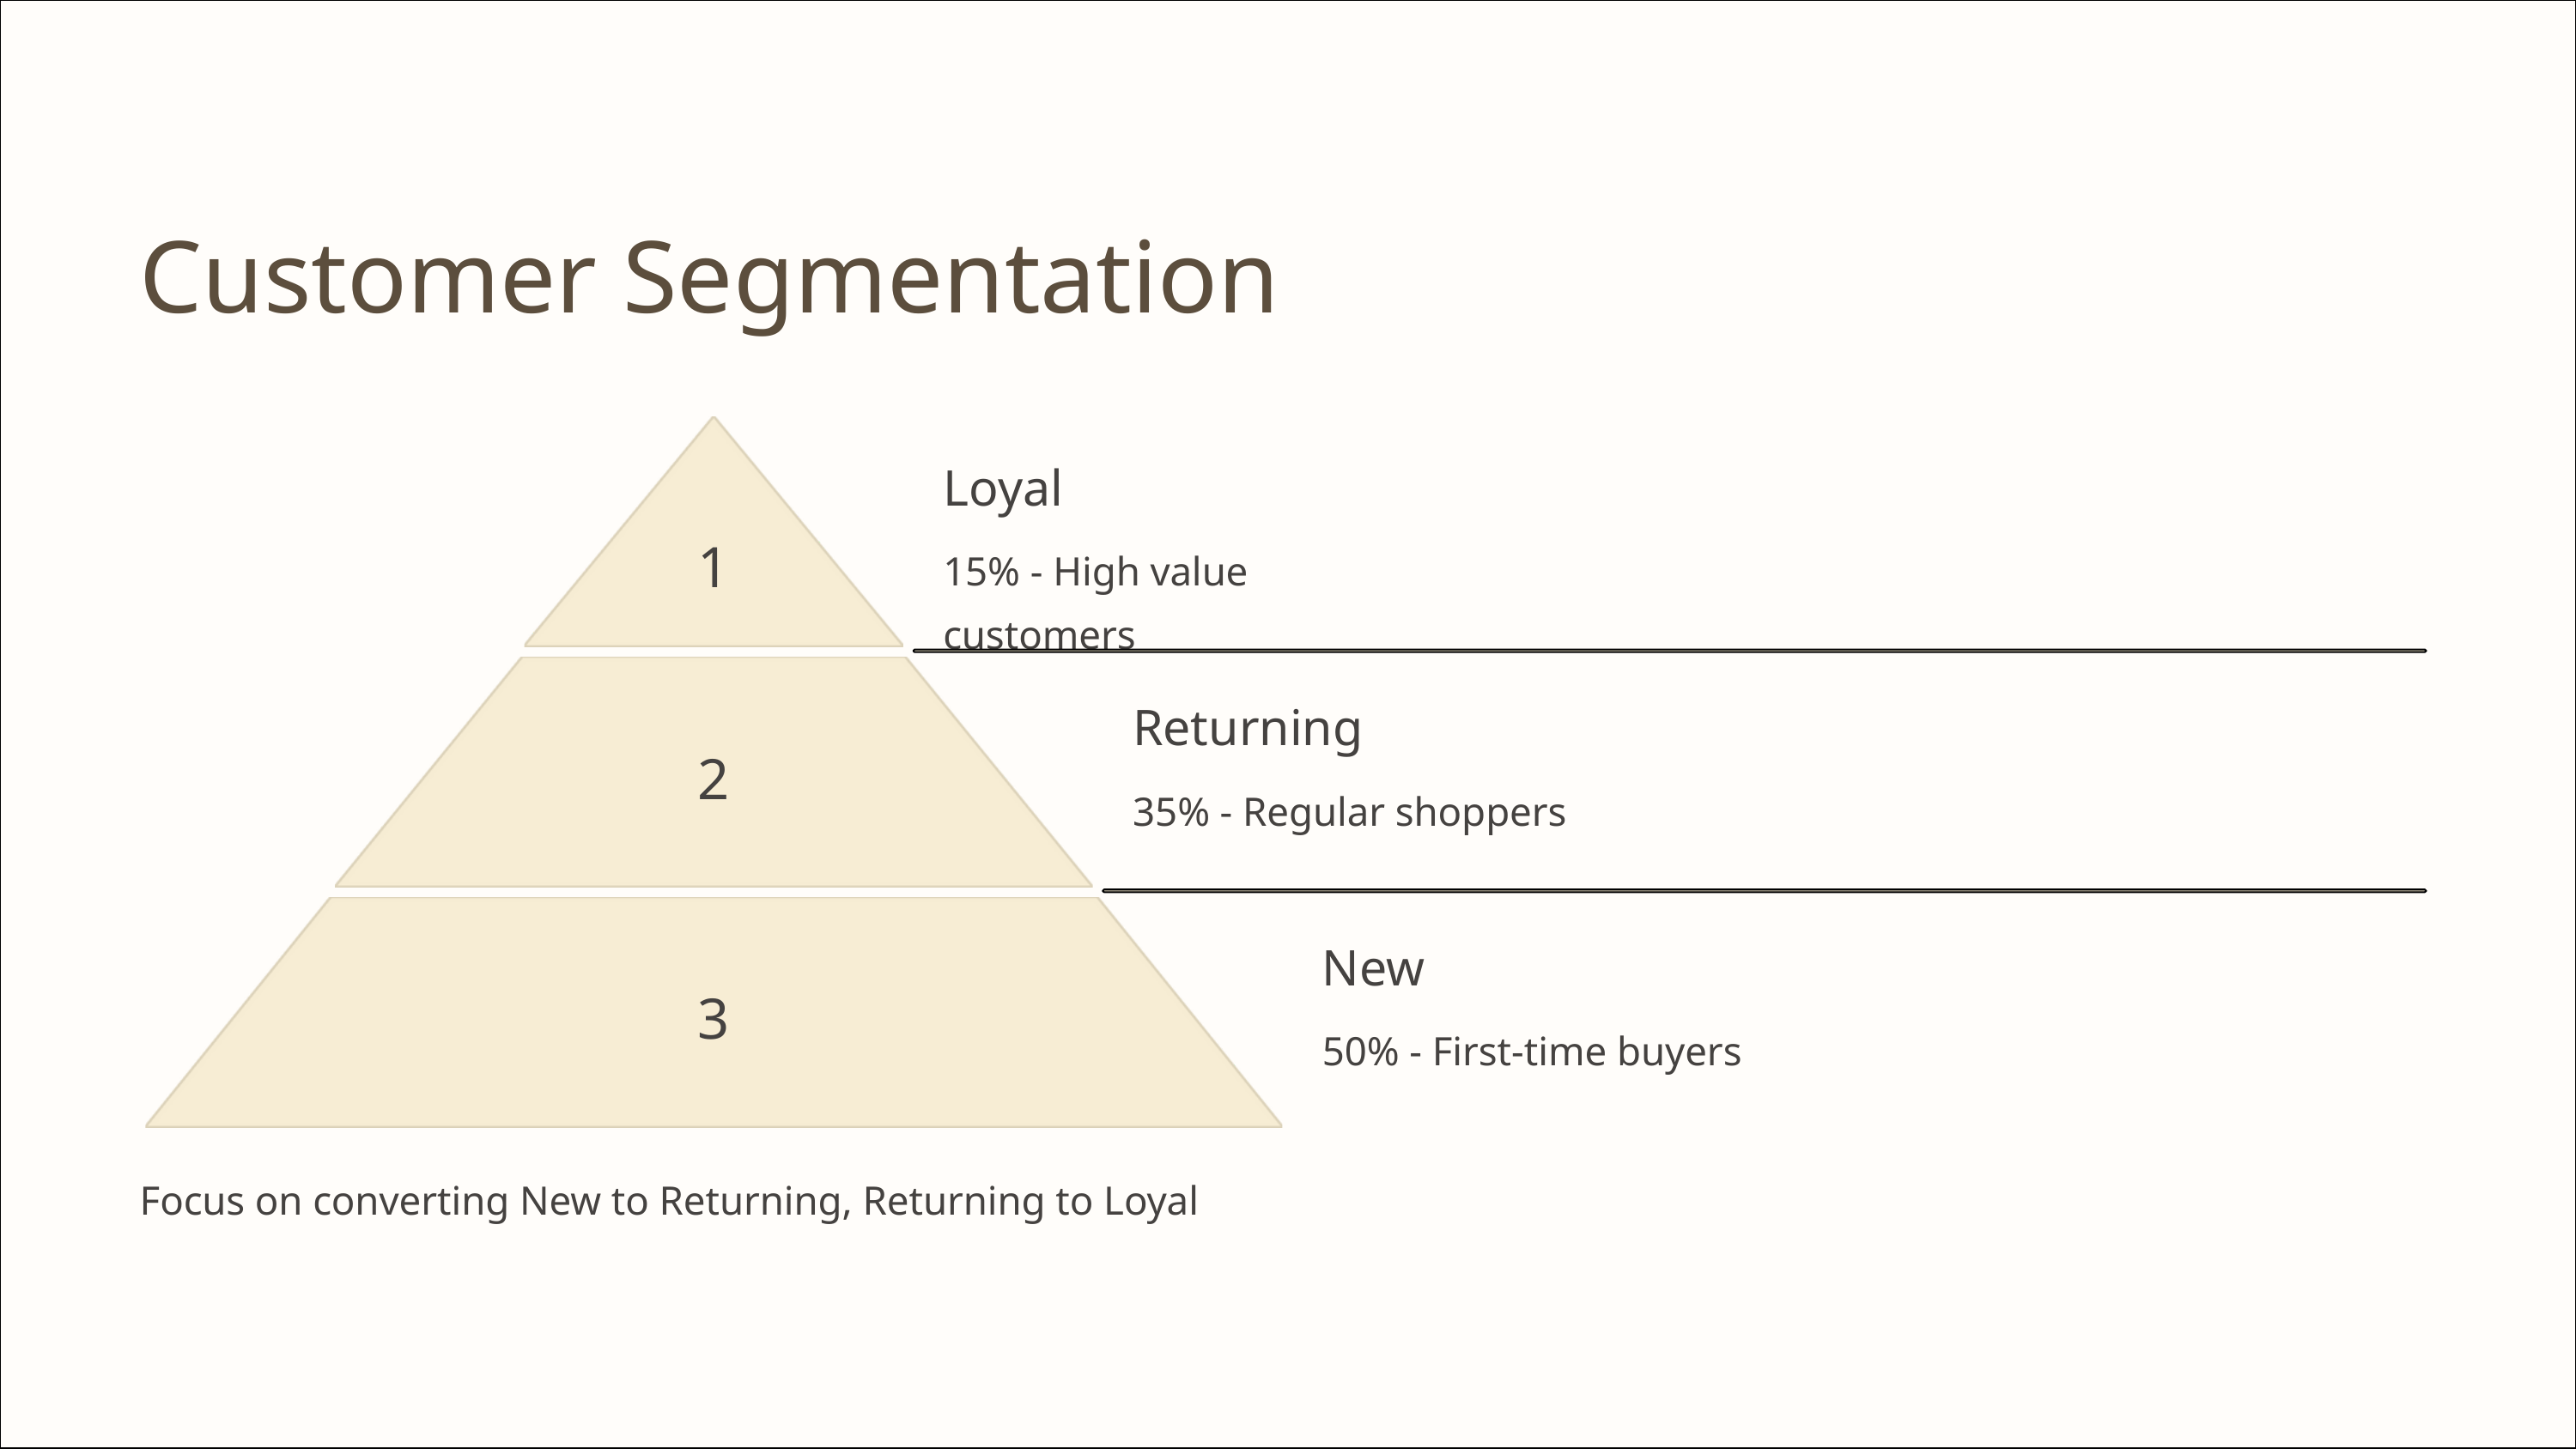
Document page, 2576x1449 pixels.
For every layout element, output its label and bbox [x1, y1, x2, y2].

text_box [1102, 888, 2427, 893]
text_box [0, 0, 2576, 1449]
text_box [913, 649, 2427, 652]
